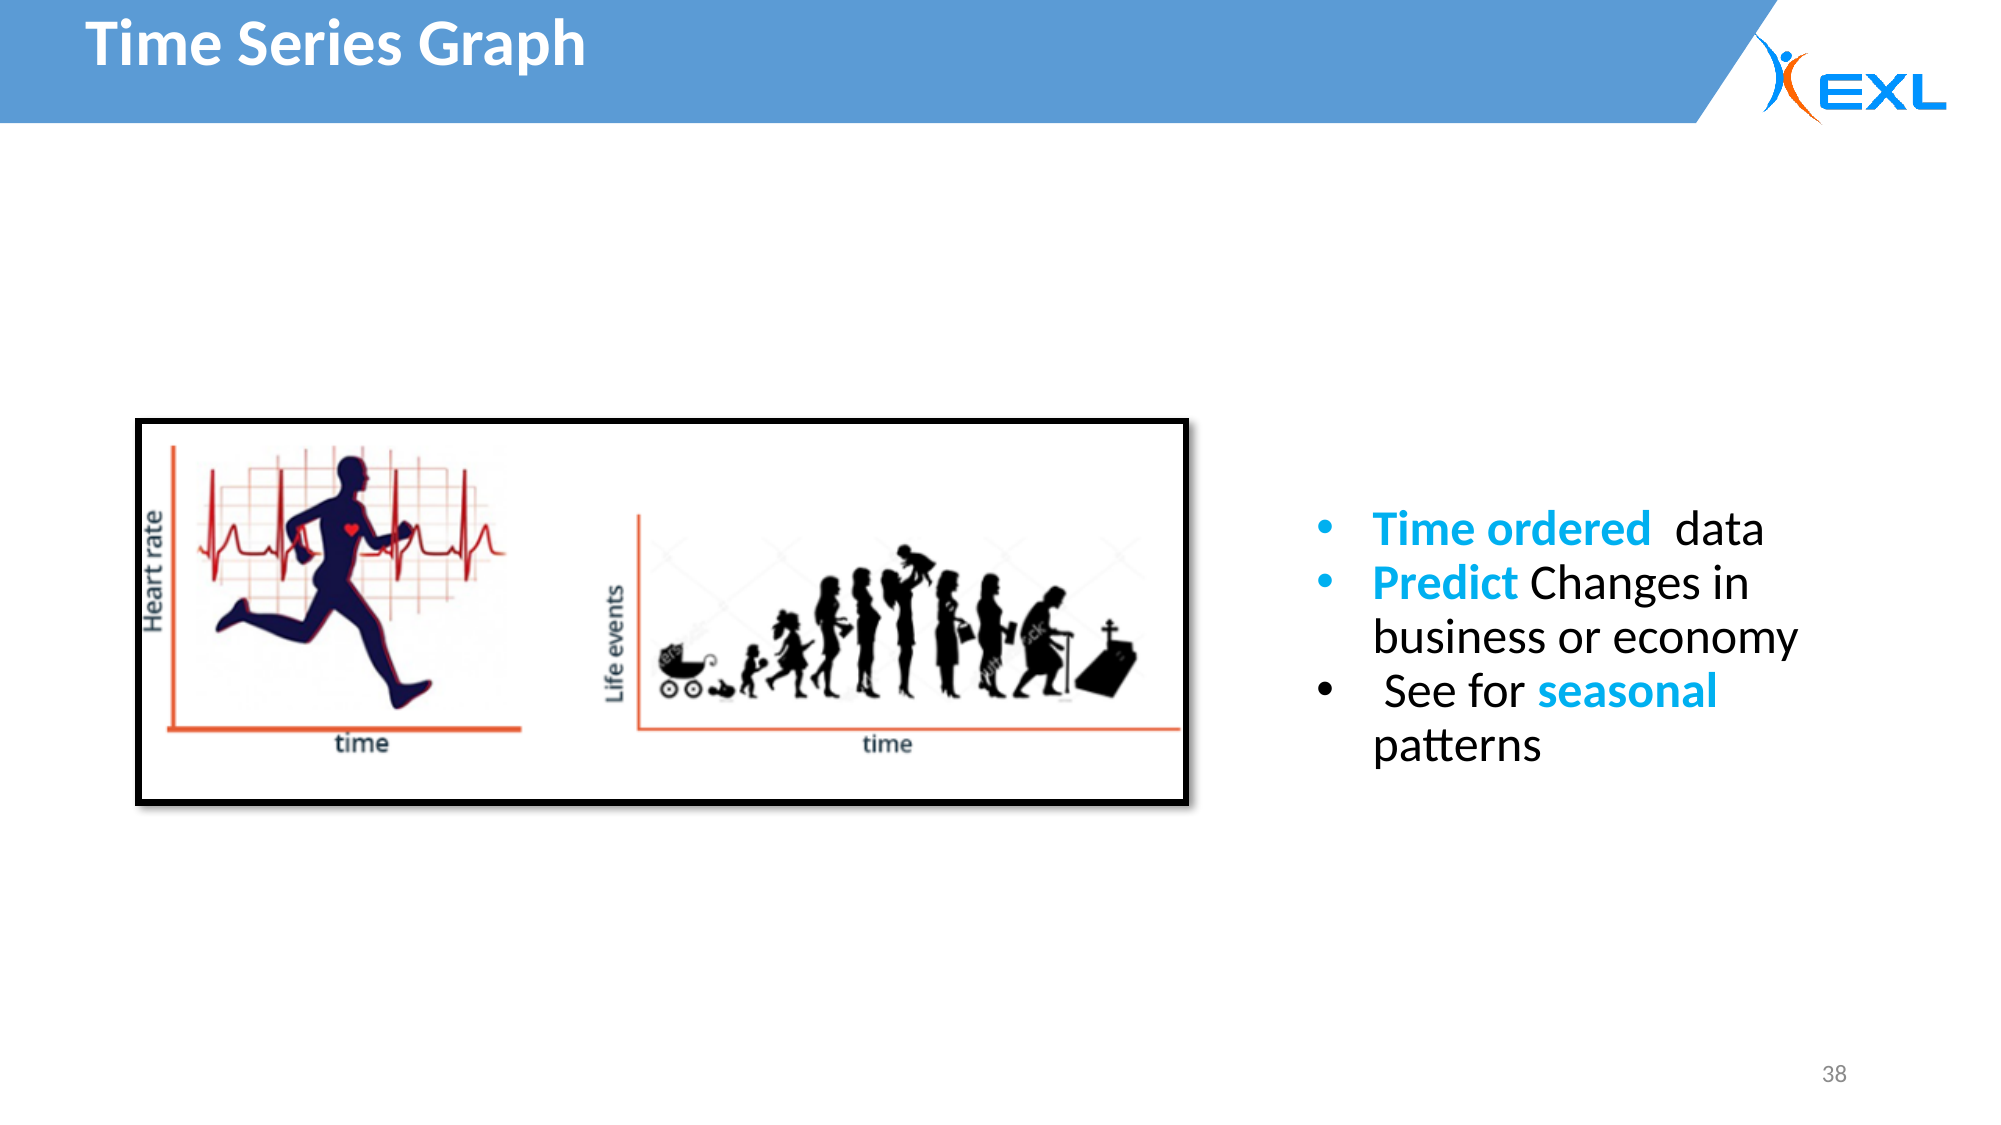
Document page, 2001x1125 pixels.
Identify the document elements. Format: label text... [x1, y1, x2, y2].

slide_number 38 [1412, 1042, 1863, 1103]
title Time Series Graph [70, 0, 1796, 118]
picture [141, 424, 1184, 800]
picture [1746, 27, 1947, 125]
text_box Time ordered data Predict Changes in business or economy See for seasonal patterns [1226, 445, 1839, 780]
